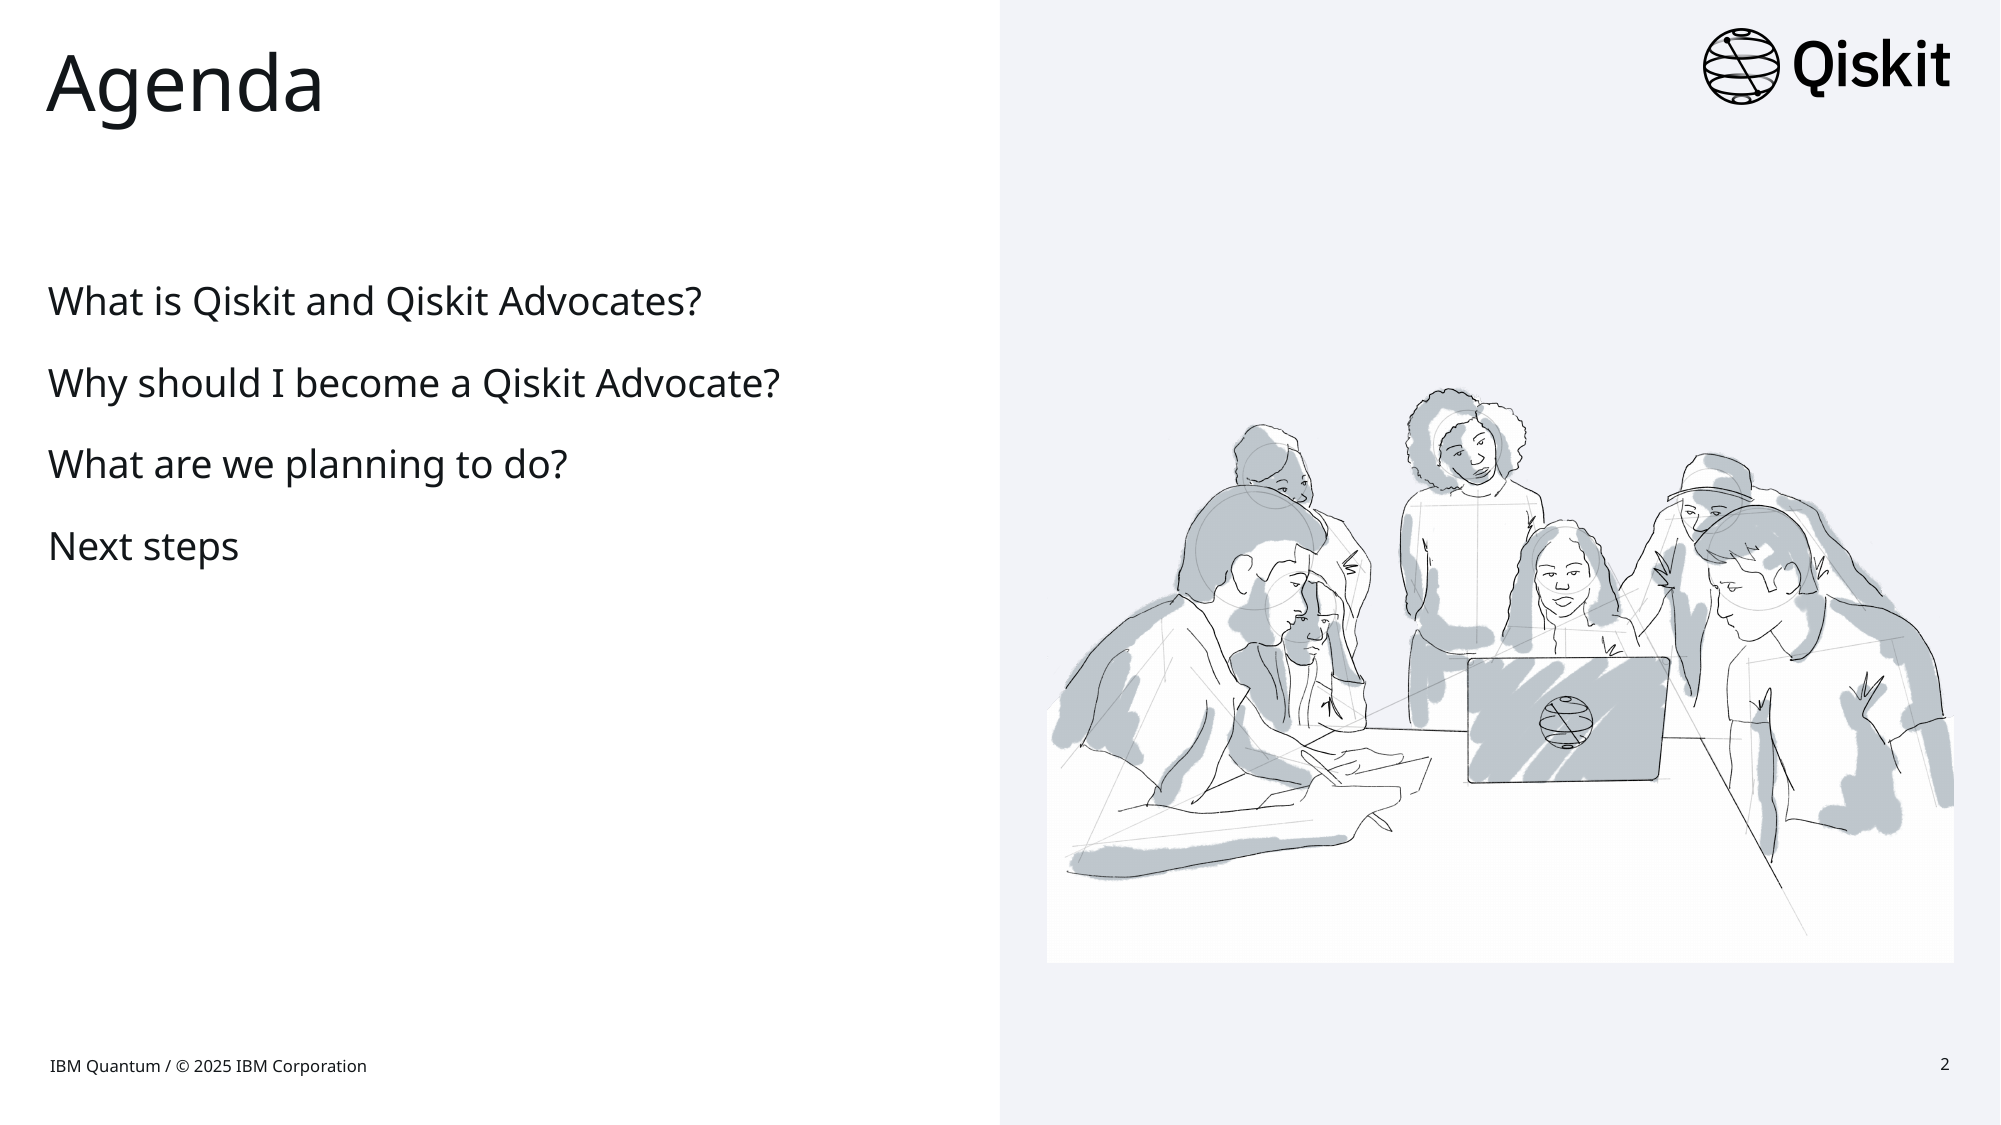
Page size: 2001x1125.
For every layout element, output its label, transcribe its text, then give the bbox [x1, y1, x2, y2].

picture [1703, 28, 1950, 105]
title Agenda [46, 43, 946, 220]
footer IBM Quantum / © 2025 IBM Corporation [50, 1047, 950, 1084]
picture [1047, 298, 1955, 963]
text_box What is Qiskit and Qiskit Advocates? Why should I become a Qiskit Advocate? What are we planning to do? Next steps [47, 272, 950, 984]
slide_number 2 [1550, 1047, 1950, 1084]
